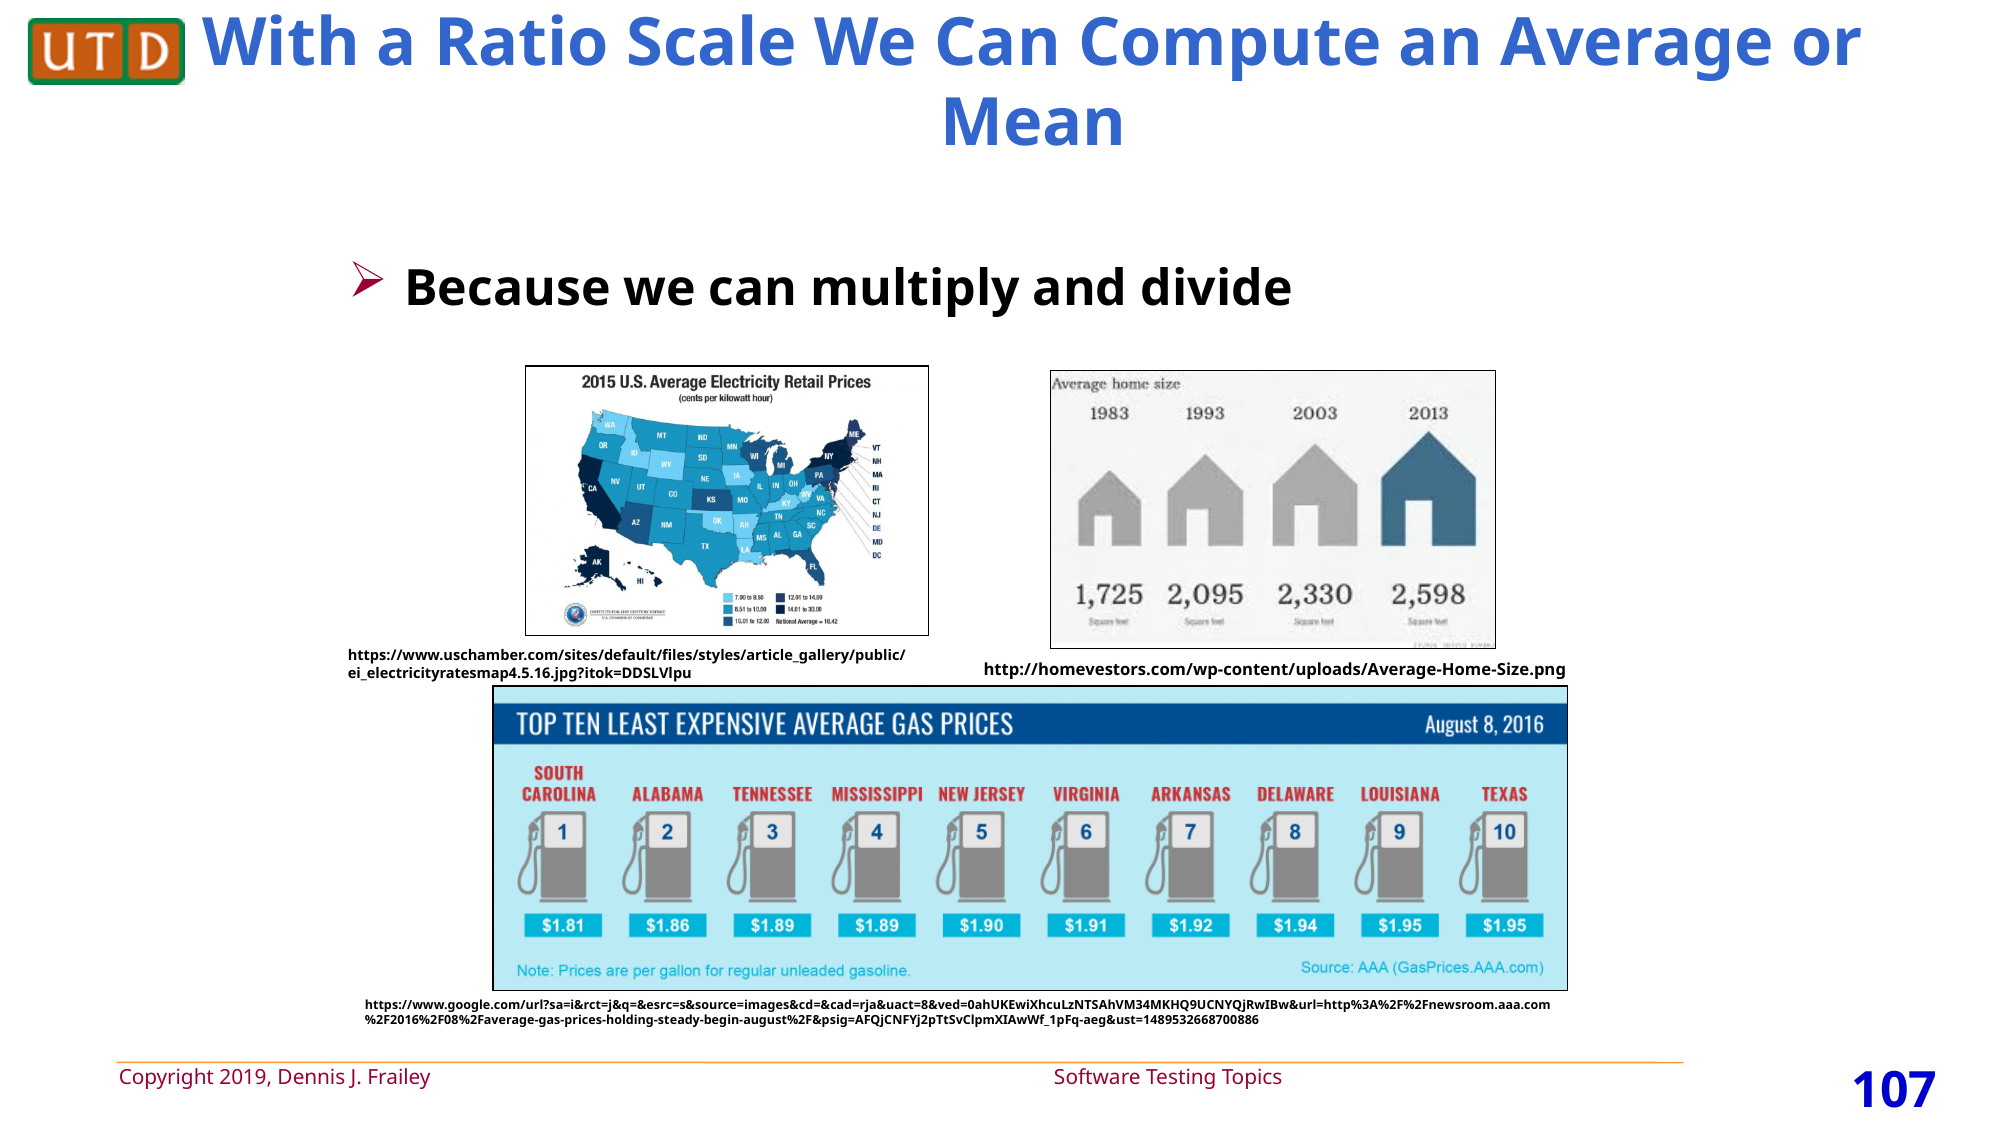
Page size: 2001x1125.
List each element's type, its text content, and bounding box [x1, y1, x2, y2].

text_box https://www.uschamber.com/sites/default/files/styles/article_gallery/public/ei_electricityratesmap4.5.16.jpg?itok=DDSLVlpu [333, 638, 969, 689]
title With a Ratio Scale We Can Compute an Average or Mean [143, 0, 1924, 159]
text_box http://homevestors.com/wp-content/uploads/Average-Home-Size.png [969, 651, 1698, 687]
picture [1050, 370, 1495, 648]
list Because we can multiply and divide [333, 248, 1676, 330]
picture [493, 686, 1567, 990]
picture [526, 366, 929, 635]
picture [27, 18, 143, 85]
text_box https://www.google.com/url?sa=i&rct=j&q=&esrc=s&source=images&cd=&cad=rja&uact=8&ved=0ahUKEwiXhcuLzNTSAhVM34MKHQ9UCNYQjRwIBw&url=http%3A%2F%2Fnewsroom.aaa.com%2F2016%2F08%2Faverage-gas-prices-holding-steady-begin-august%2F&psig=AFQjCNFYj2pTtSvClpmXIAwWf_1pFq-aeg&ust=1489532668700886 [349, 989, 1677, 1035]
